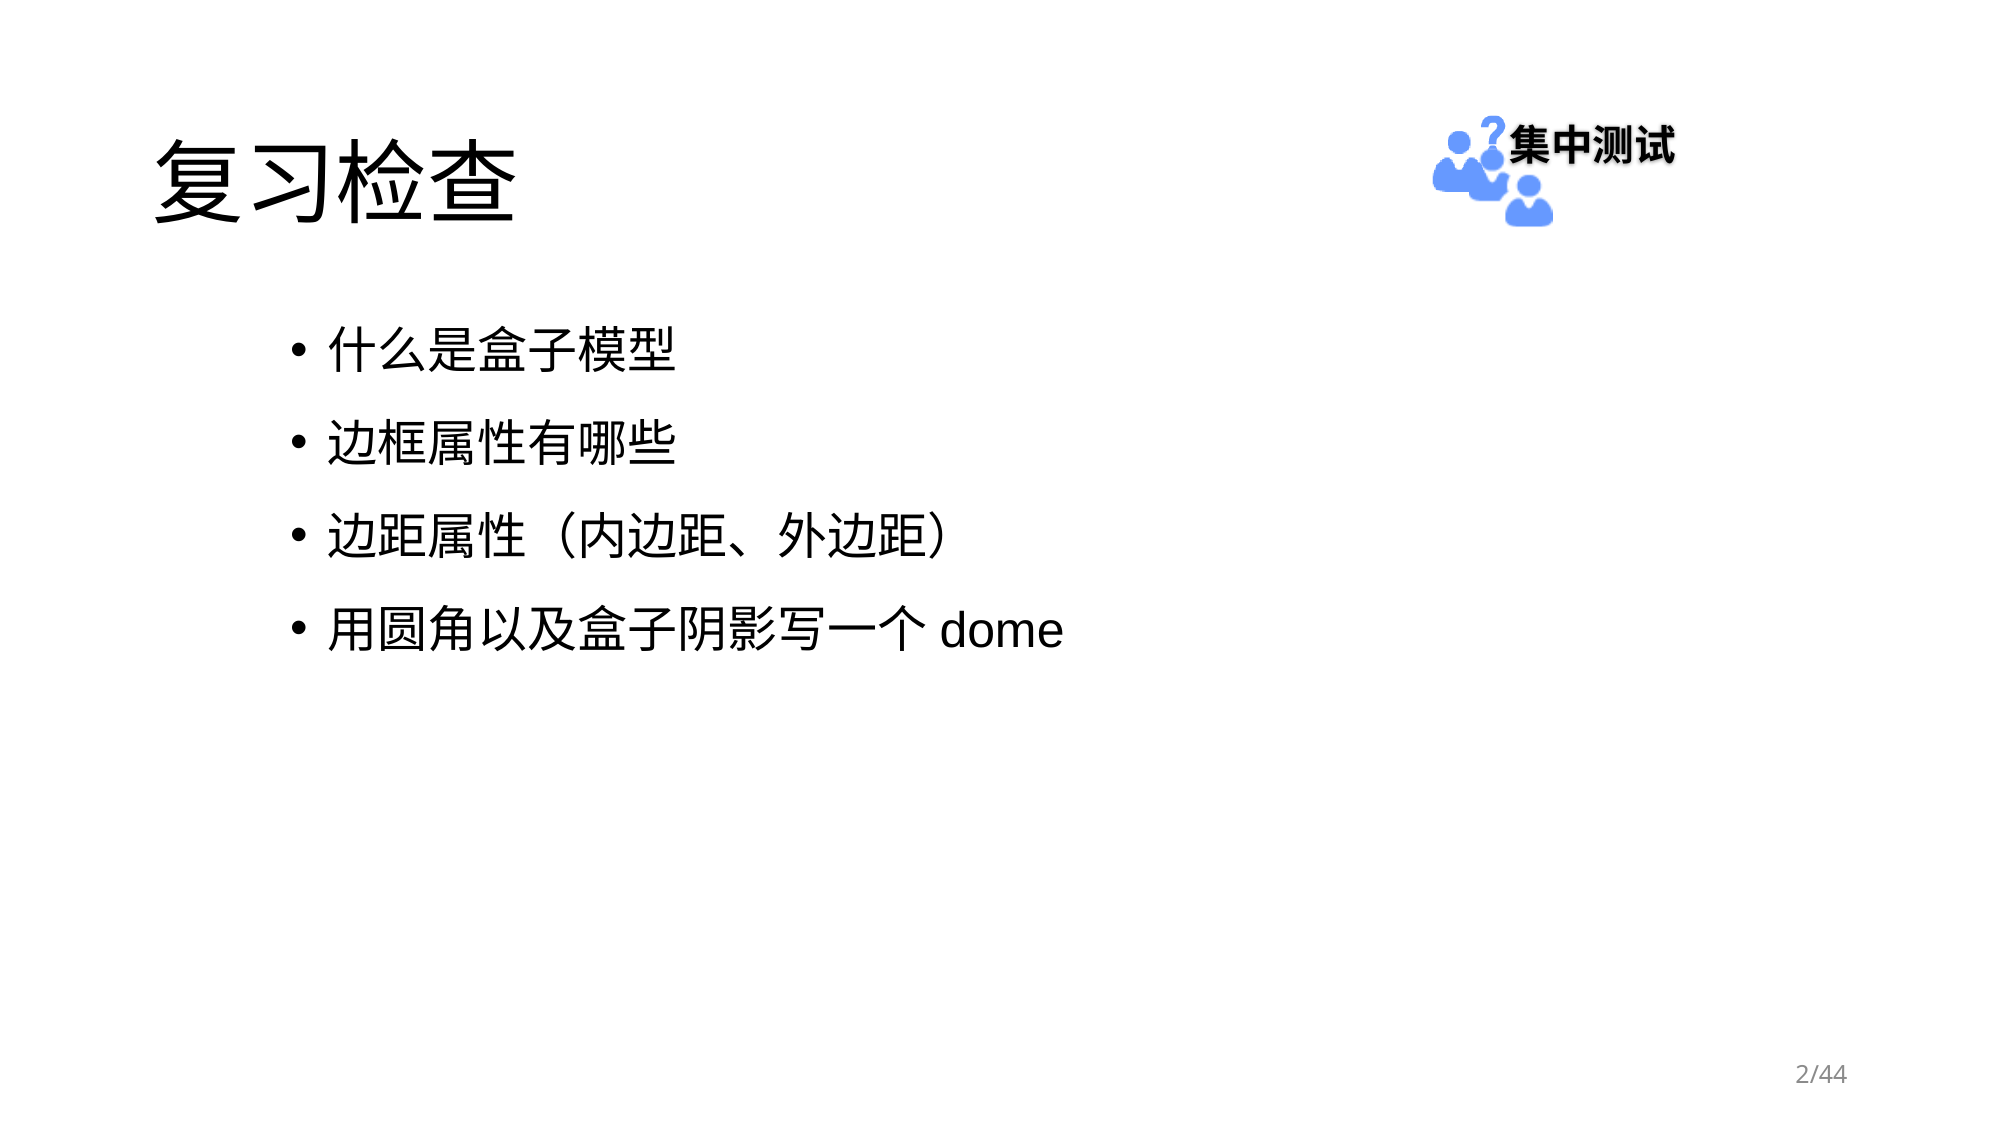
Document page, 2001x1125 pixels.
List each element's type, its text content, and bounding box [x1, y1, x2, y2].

slide_number /44 [1412, 1042, 1863, 1103]
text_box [1428, 108, 1692, 229]
title 复习检查 [137, 59, 1863, 278]
list 什么是盒子模型 边框属性有哪些 边距属性（内边距、外边距） 用圆角以及盒子阴影写一个dome [275, 299, 2000, 1014]
